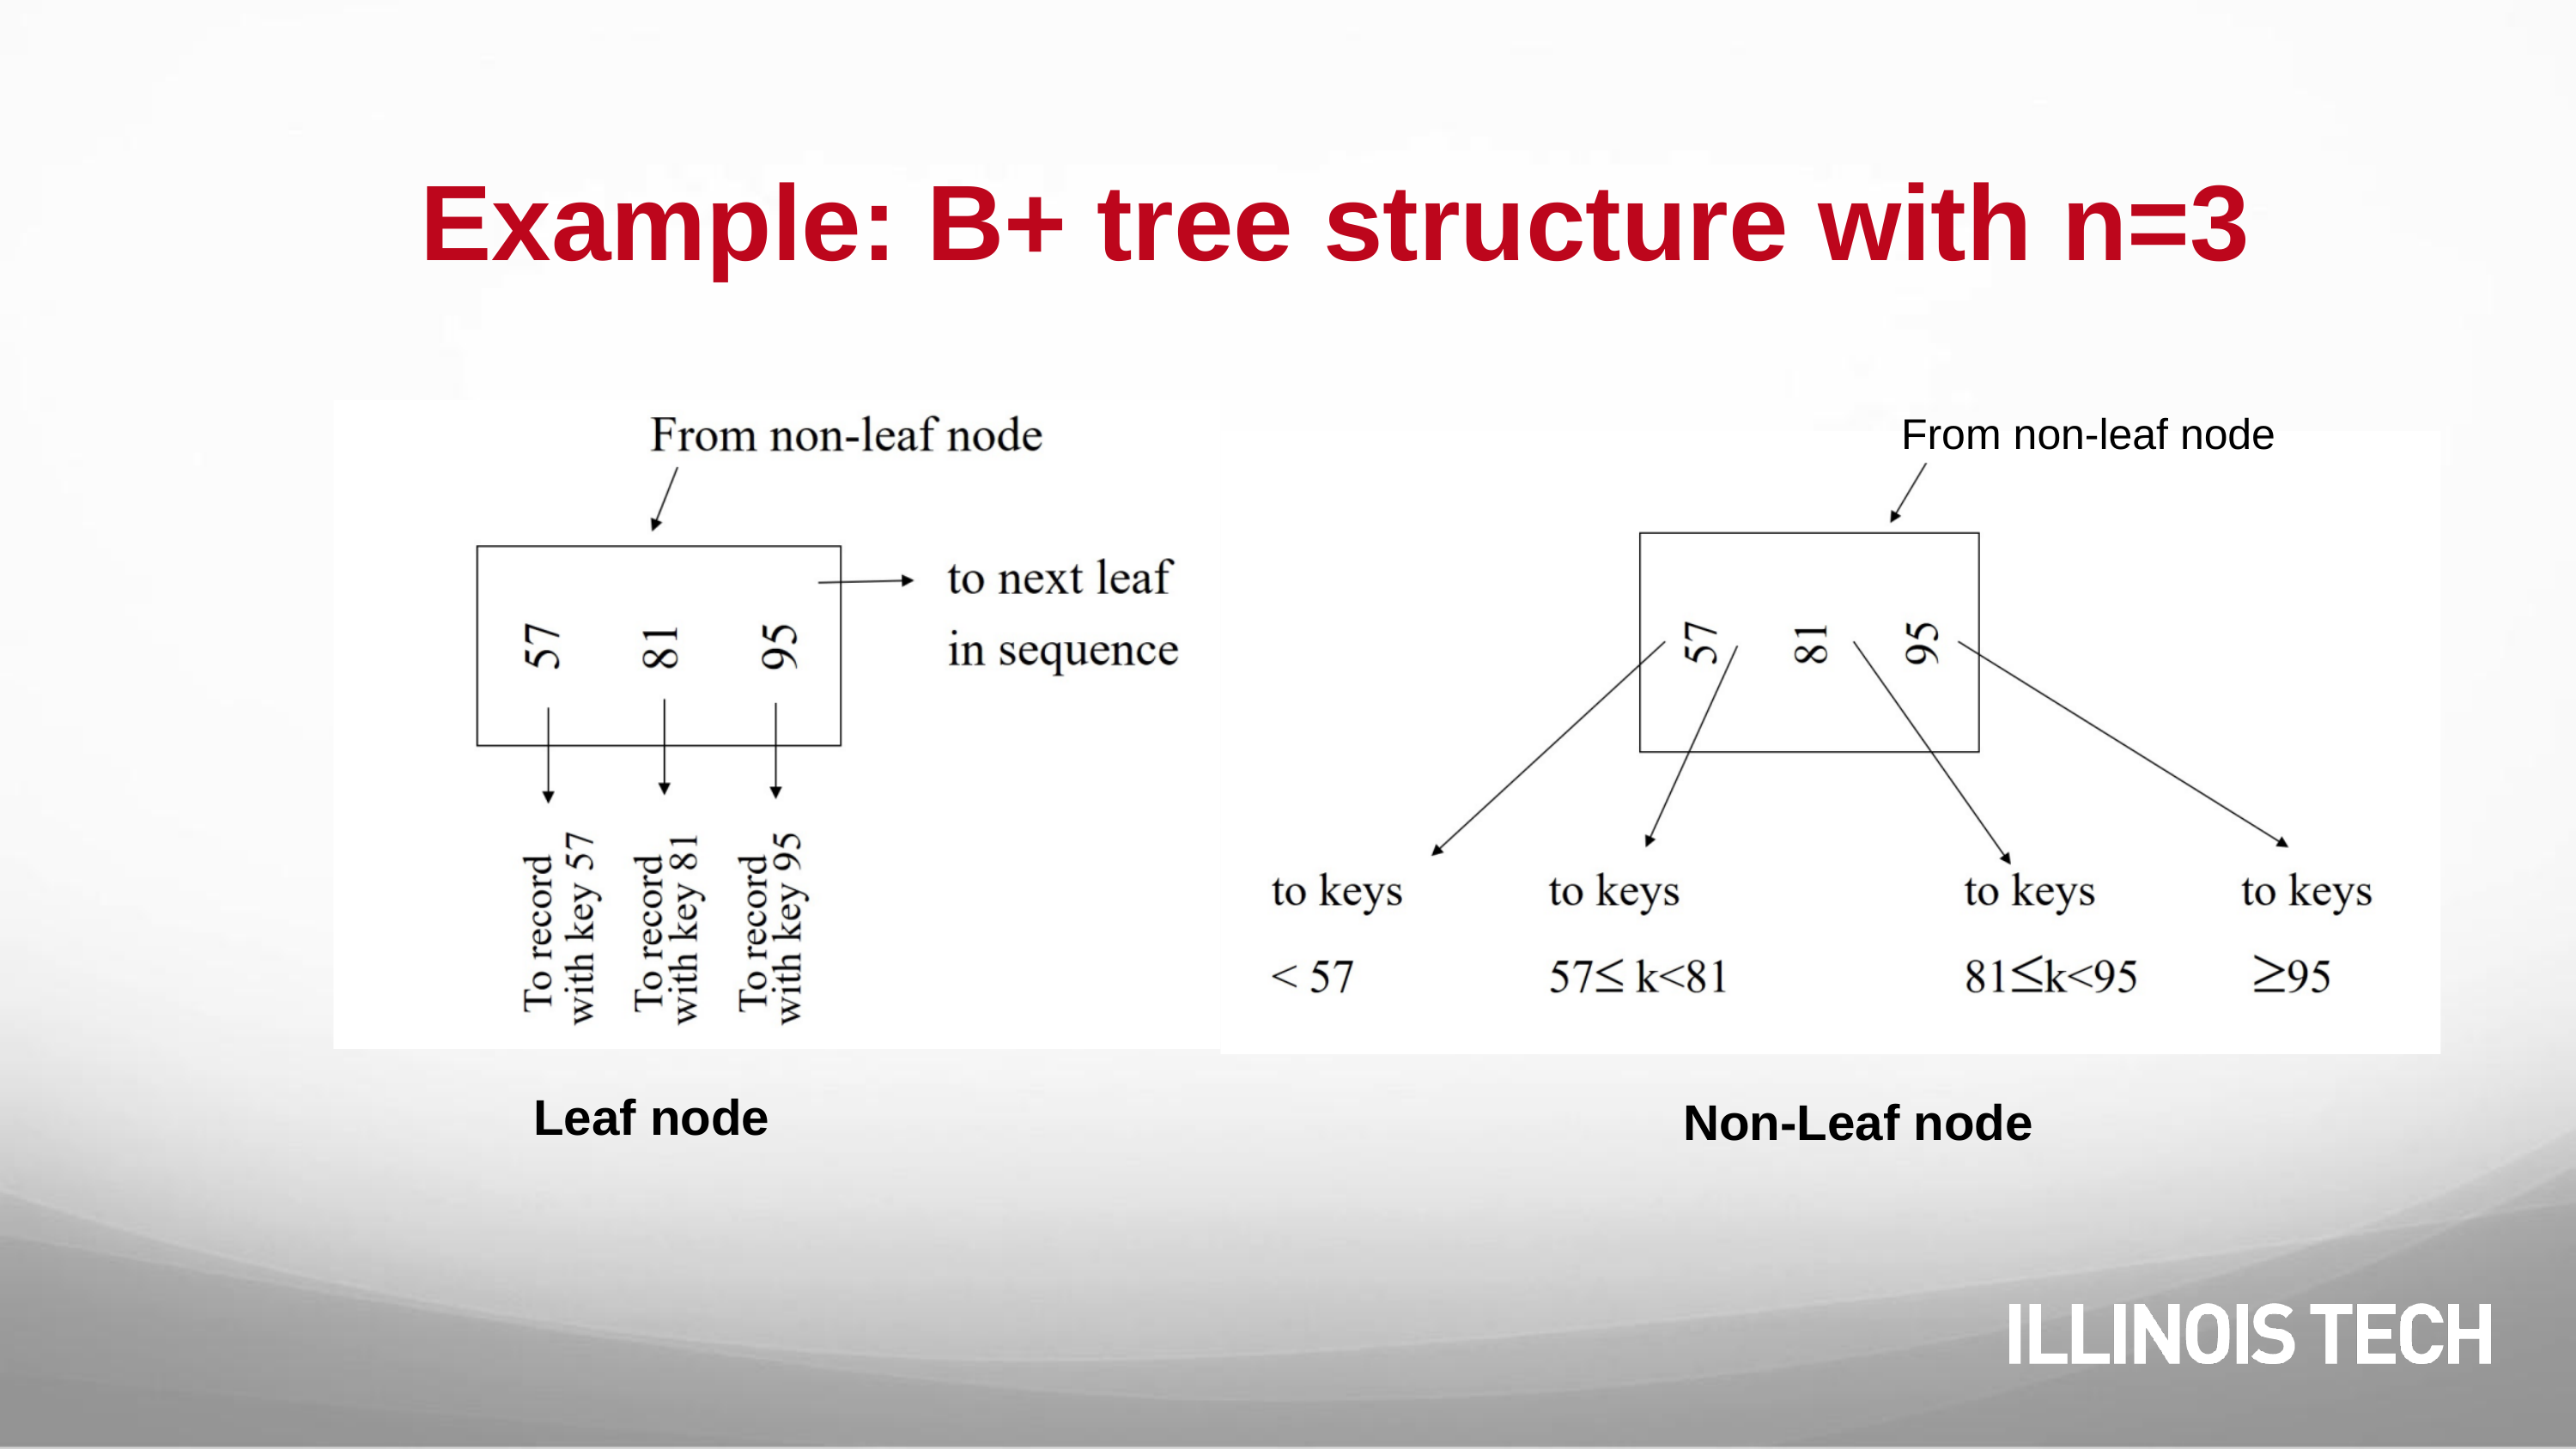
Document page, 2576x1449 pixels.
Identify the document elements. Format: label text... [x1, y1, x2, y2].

text_box Non-Leaf node [1601, 1060, 2125, 1146]
list Leaf node [451, 1055, 840, 1141]
title Example: B+ tree structure with n=3 [165, 70, 2508, 289]
text_box From non-leaf node [1888, 400, 2289, 429]
picture [0, 0, 2576, 1449]
